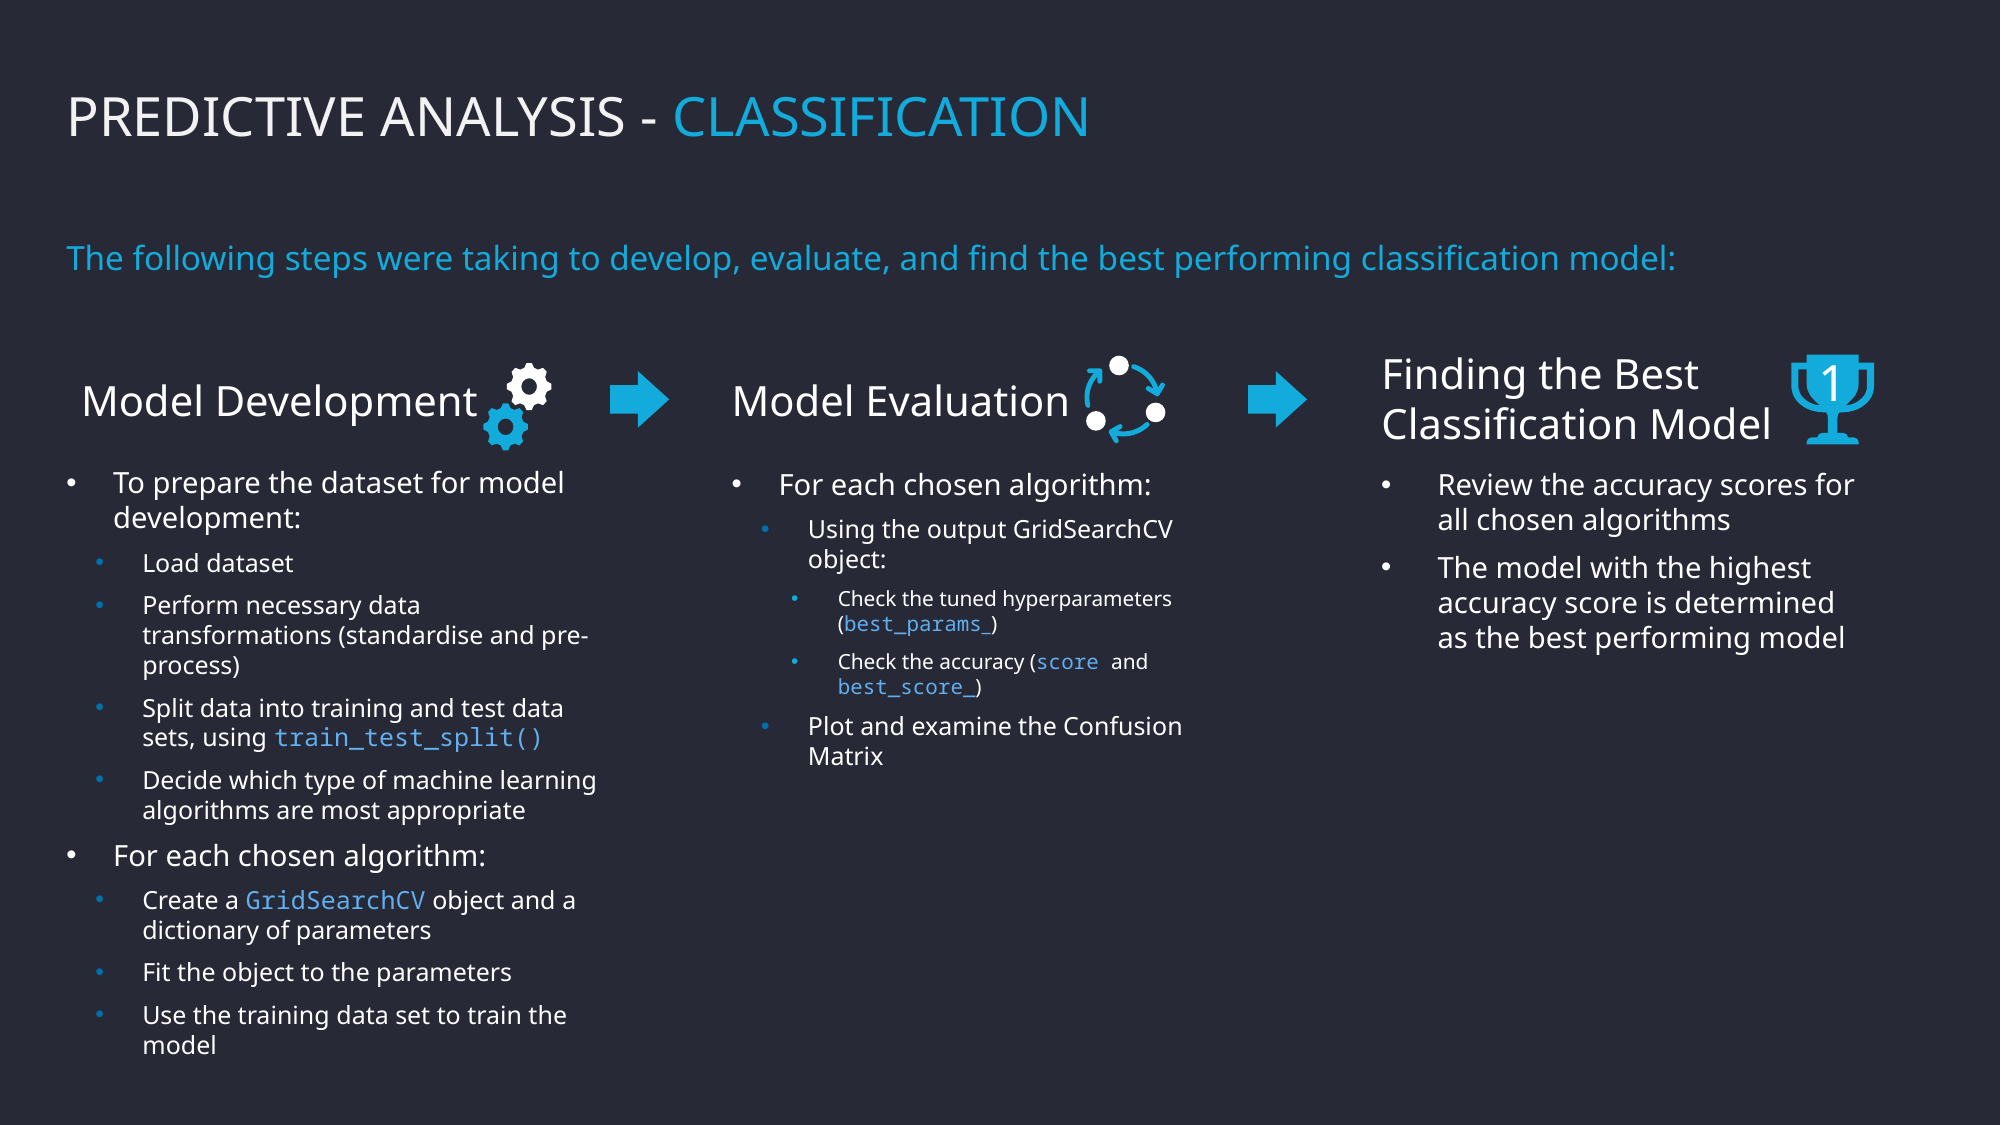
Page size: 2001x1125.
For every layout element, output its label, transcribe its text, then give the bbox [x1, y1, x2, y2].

text_box Model Development [66, 342, 634, 457]
text_box For each chosen algorithm: Using the output GridSearchCV object: Check the tuned hyperparameters (best_params_) Check the accuracy (score and best_score_) Plot and examine the Confusion Matrix [716, 458, 1248, 1024]
text_box To prepare the dataset for model development: Load dataset Perform necessary data transformations (standardise and pre-process) Split data into training and test data sets, using train_test_split() Decide which type of machine learning algorithms are most appropriate For each chosen algorithm: Create a GridSearchCV object and a dictionary of parameters Fit the object to the parameters Use the training data set to train the model [66, 464, 611, 1024]
title Predictive Analysis - Classification [66, 30, 1863, 149]
text_box Review the accuracy scores for all chosen algorithms The model with the highest accuracy score is determined as the best performing model [1366, 459, 1874, 1024]
text_box Model Evaluation [716, 347, 1136, 451]
text_box [1246, 368, 1309, 431]
text_box 1 [1791, 354, 1875, 445]
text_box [483, 362, 552, 451]
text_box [1084, 355, 1166, 444]
text_box Finding the Best Classification Model [1366, 340, 1934, 459]
text_box The following steps were taking to develop, evaluate, and find the best performing classification model: [66, 237, 1938, 352]
text_box [609, 368, 671, 431]
